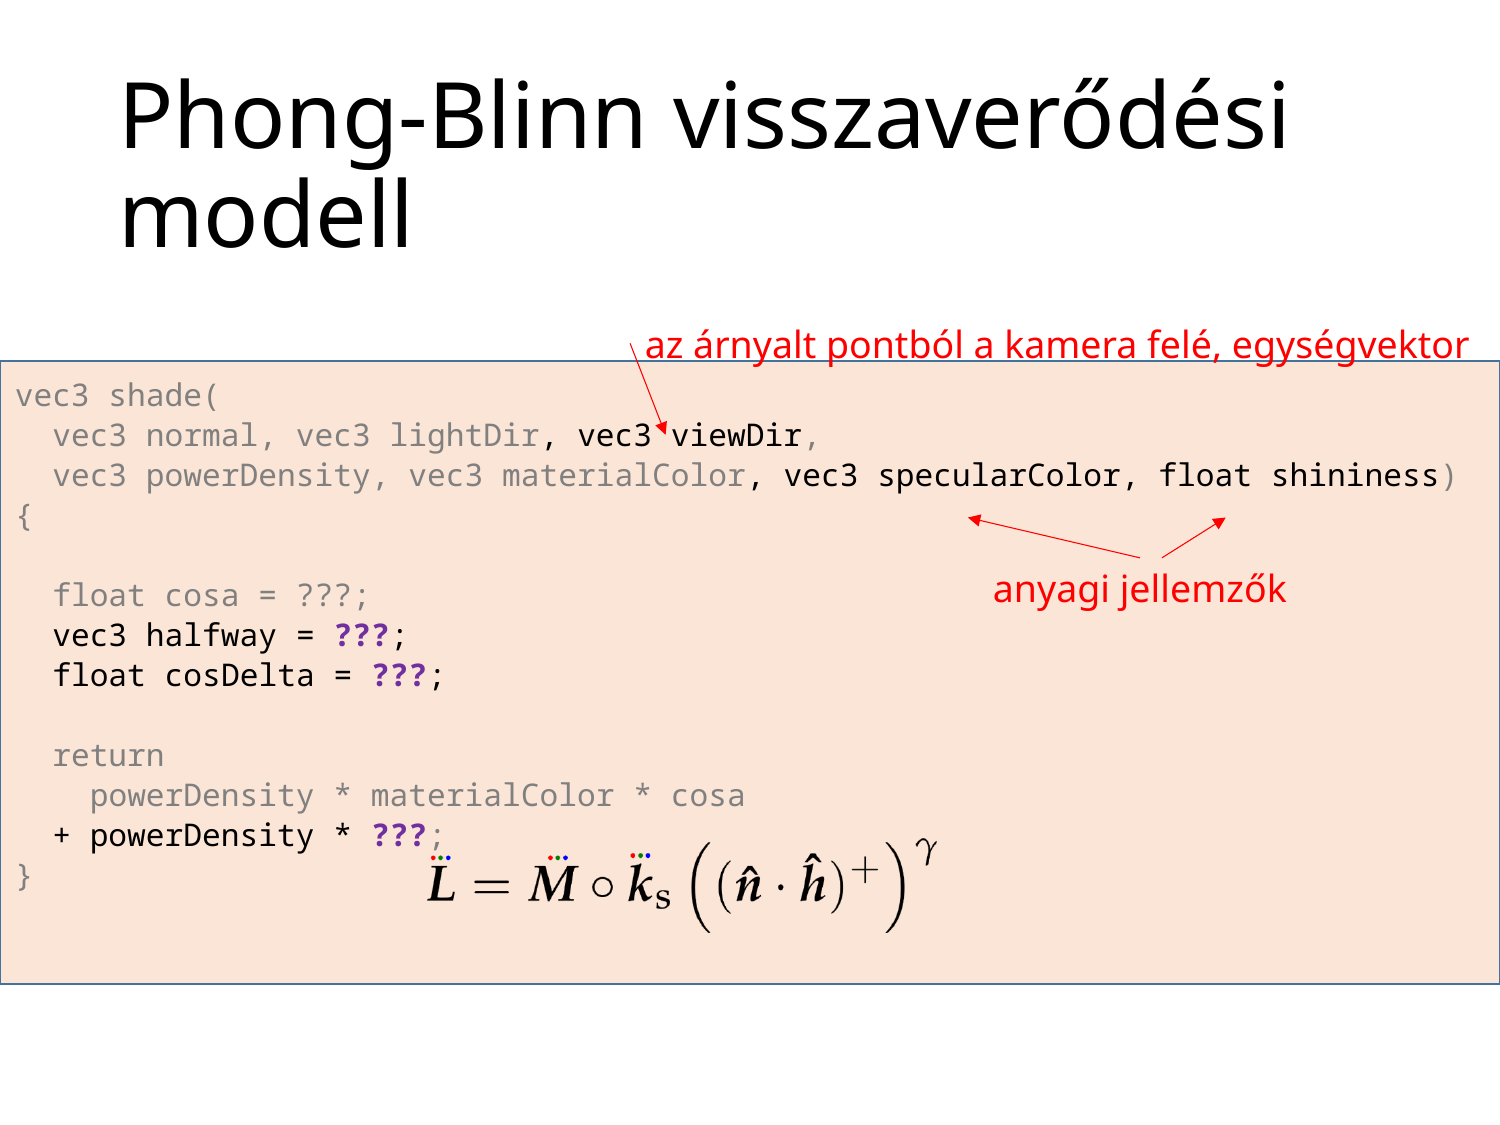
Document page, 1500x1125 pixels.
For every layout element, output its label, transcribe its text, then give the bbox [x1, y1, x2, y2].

text_box vec3 shade( vec3 normal, vec3 lightDir, vec3 viewDir, vec3 powerDensity, vec3 materialColor, vec3 specularColor, float shininess) { float cosa = ???; vec3 halfway = ???; float cosDelta = ???; return powerDensity * materialColor * cosa + powerDensity * ???; } [0, 360, 1500, 985]
title Phong-Blinn visszaverődési modell [103, 59, 1397, 278]
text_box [1161, 517, 1226, 558]
text_box az árnyalt pontból a kamera felé, egységvektor [630, 313, 1486, 374]
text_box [665, 343, 698, 435]
picture [427, 838, 937, 933]
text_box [967, 517, 1140, 558]
text_box anyagi jellemzők [978, 557, 1302, 618]
